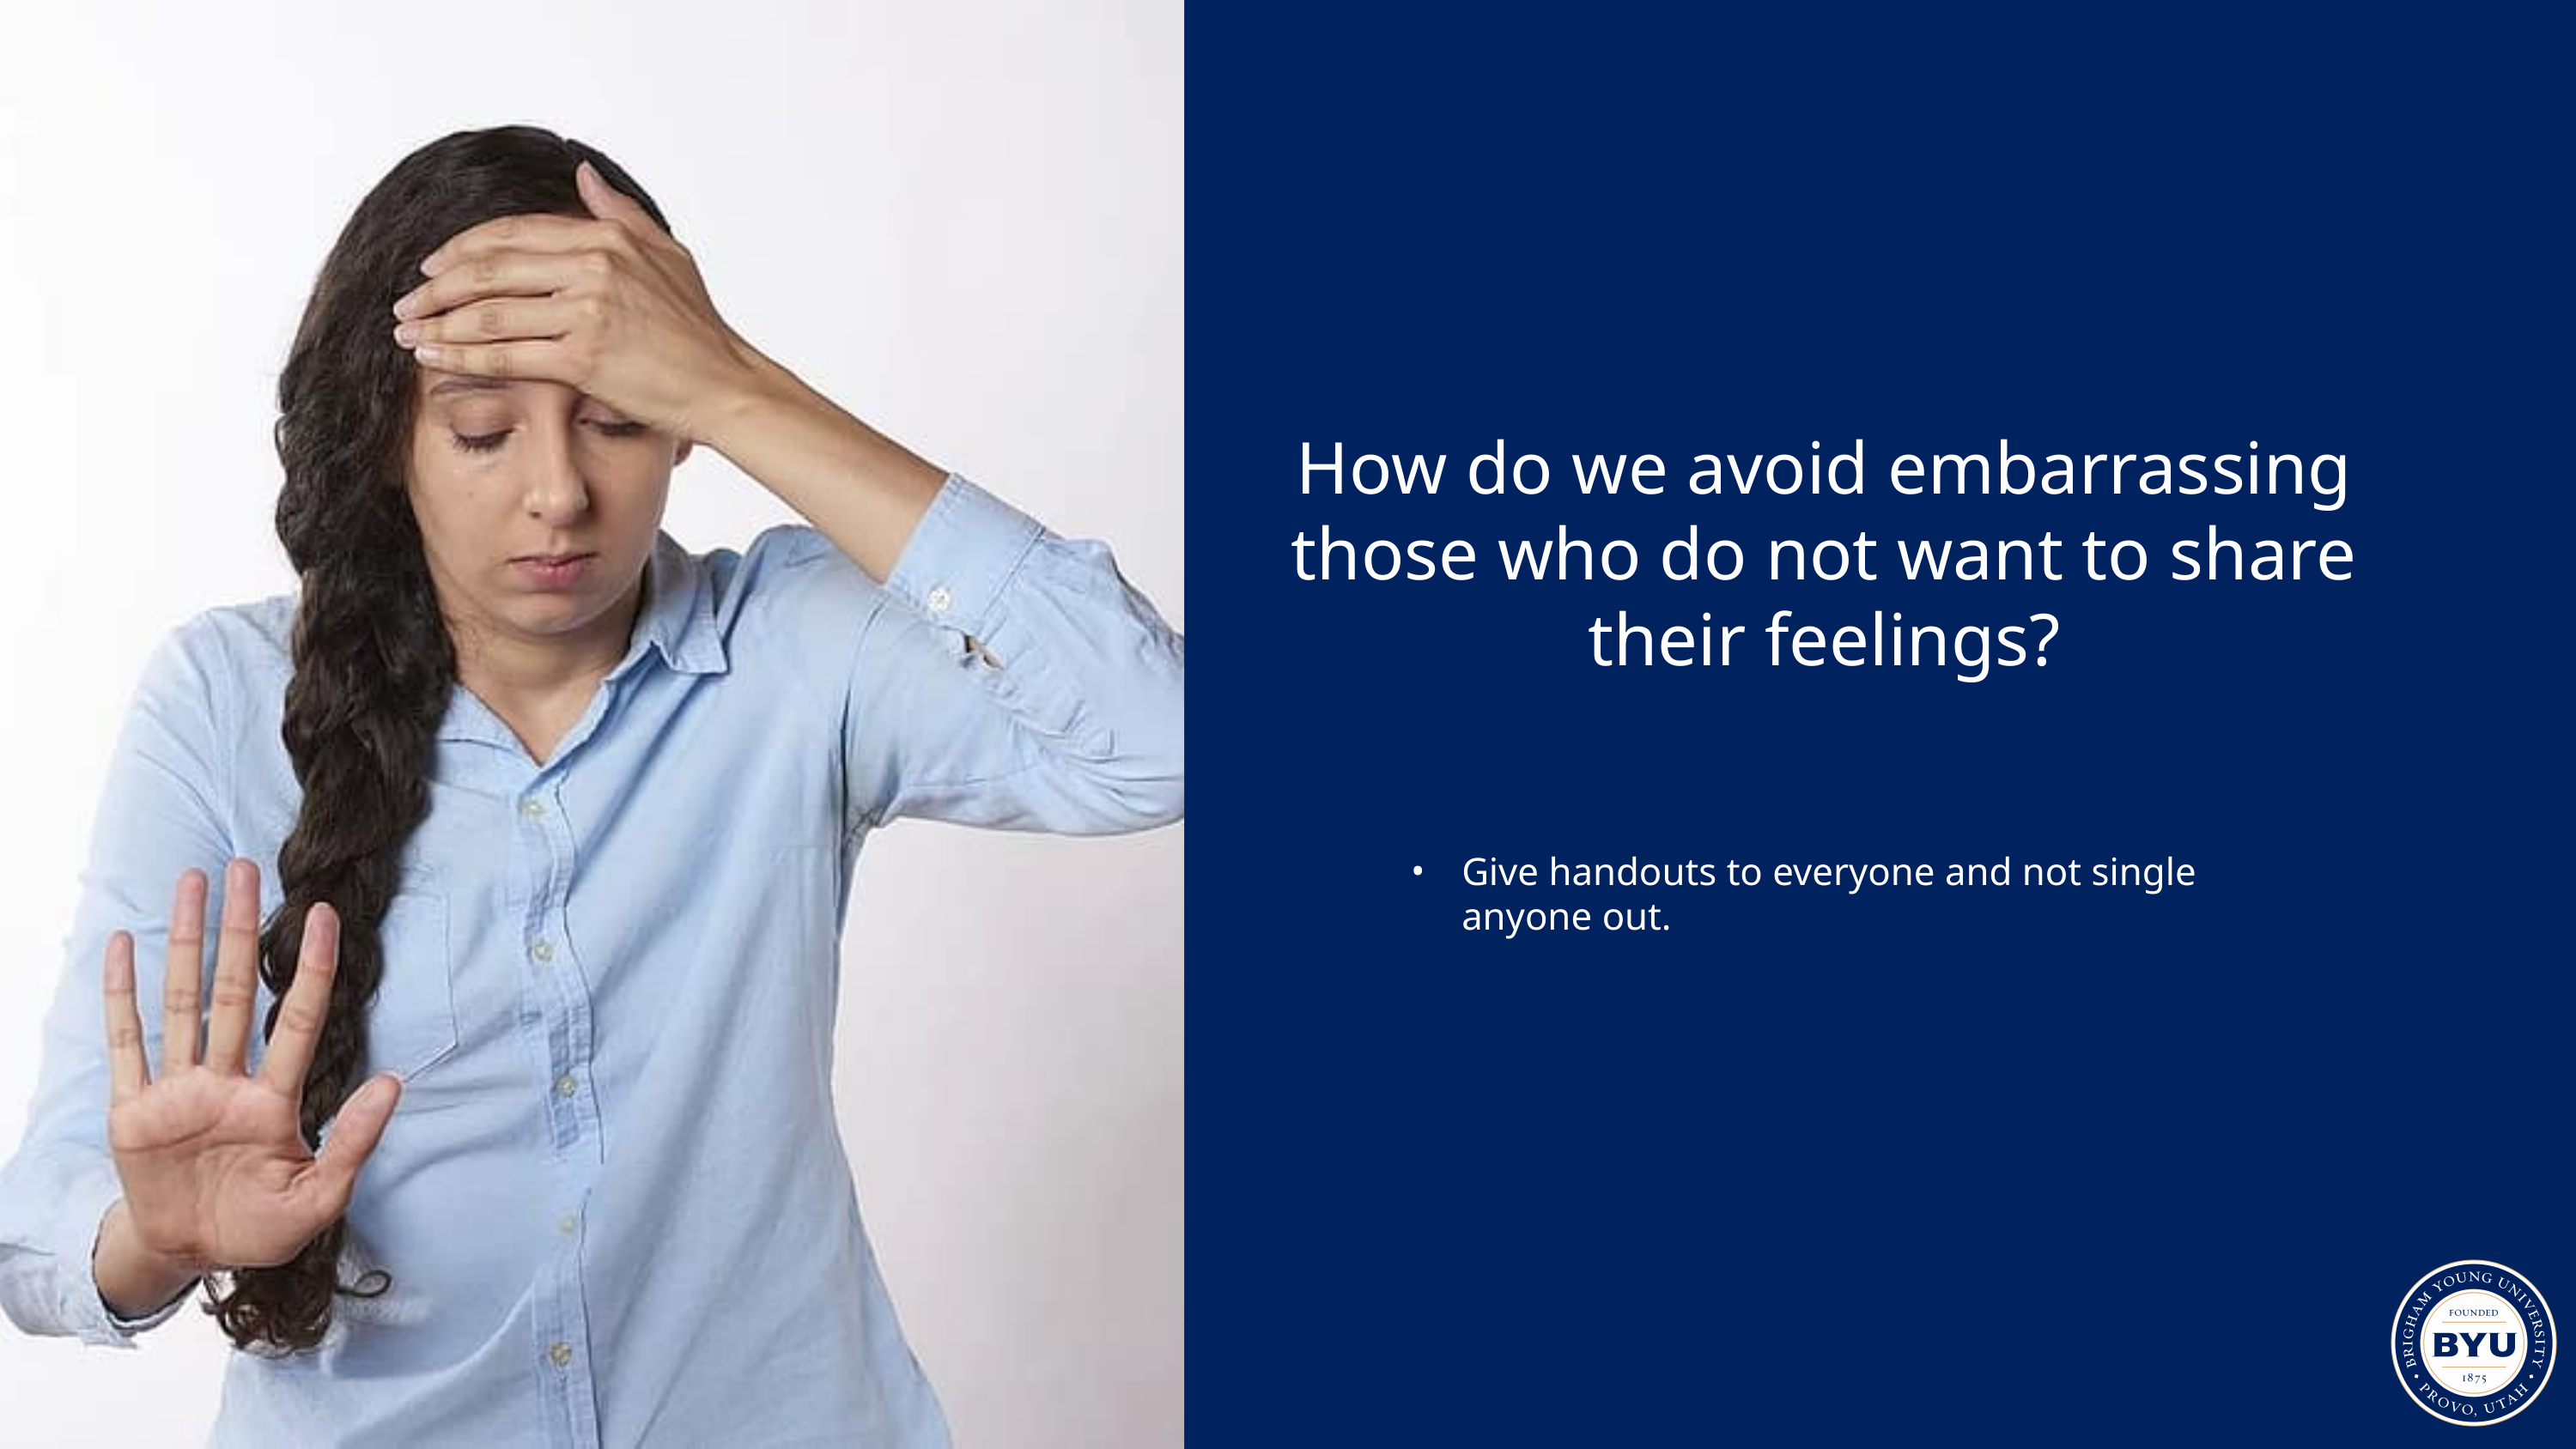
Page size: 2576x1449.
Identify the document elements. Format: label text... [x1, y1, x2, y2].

picture [0, 0, 1185, 1449]
picture [2322, 1258, 2576, 1428]
title How do we avoid embarrassing those who do not want to share their feelings? [1242, 422, 2408, 638]
list Give handouts to everyone and not single anyone out. [1397, 847, 2252, 1130]
